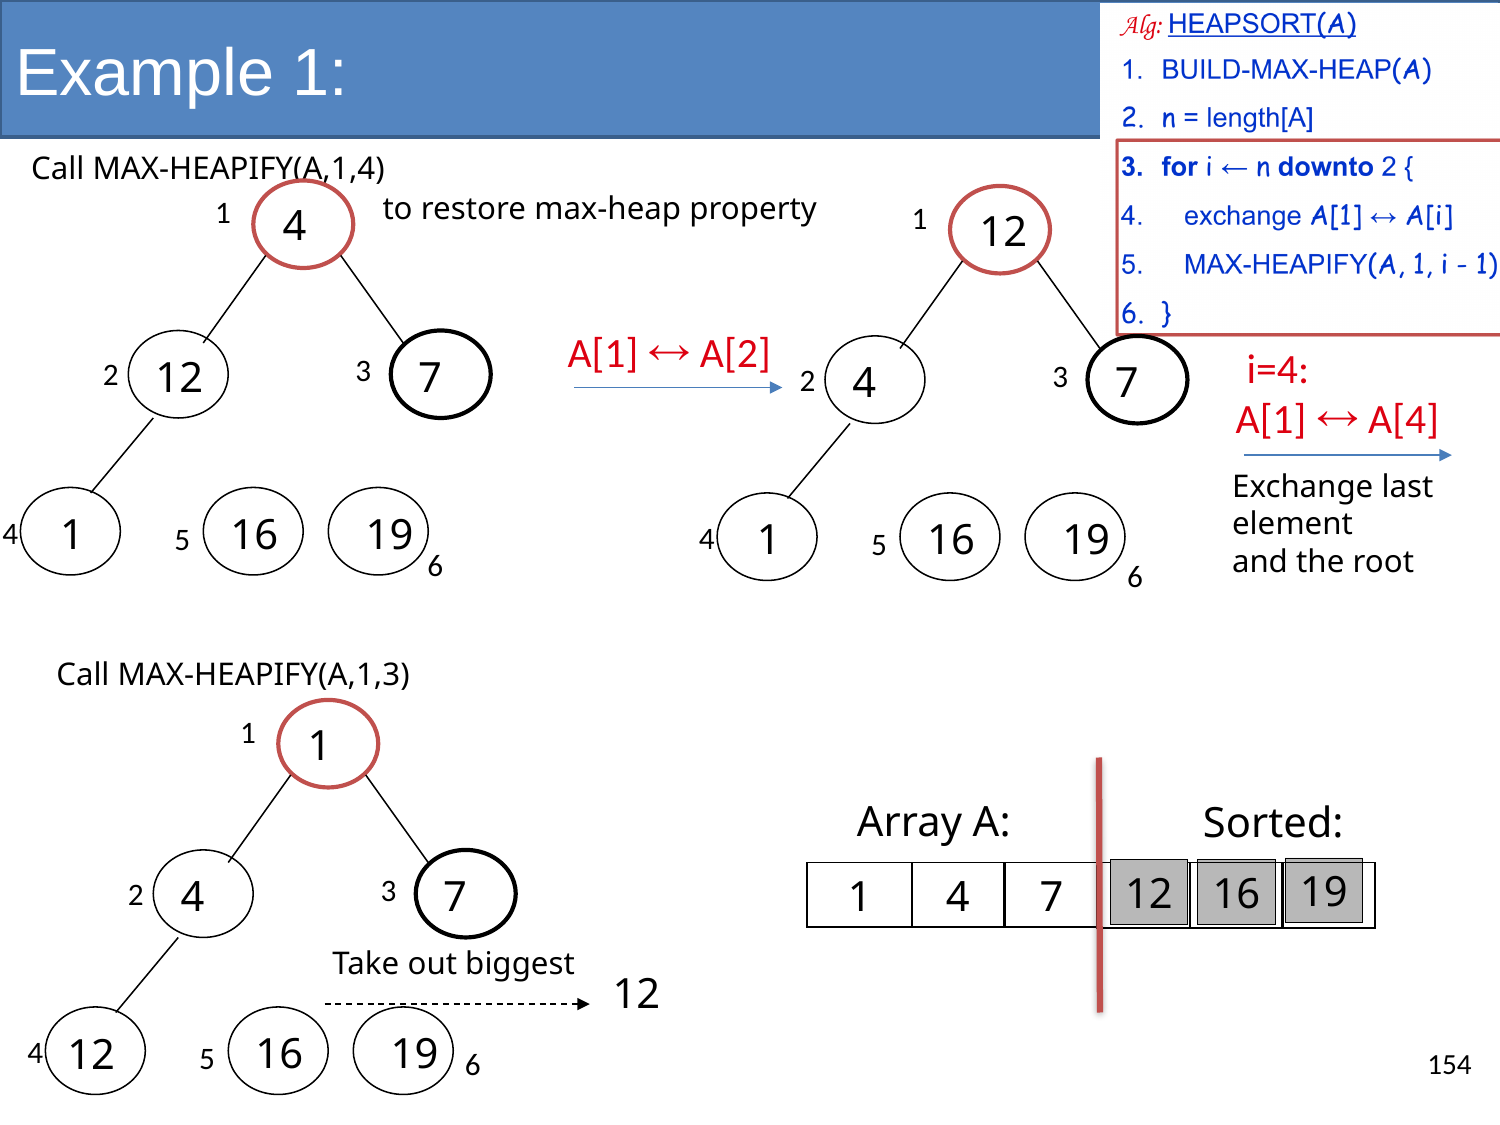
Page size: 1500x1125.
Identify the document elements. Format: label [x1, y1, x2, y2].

text_box [577, 997, 590, 1011]
title [0, 0, 1500, 138]
text_box [1188, 788, 1359, 853]
text_box [842, 787, 1026, 853]
text_box [1220, 340, 1455, 450]
text_box [807, 757, 1376, 1013]
slide_number [1412, 1037, 1488, 1098]
text_box [12, 646, 590, 1095]
picture [1099, 3, 1500, 340]
text_box [0, 140, 1188, 602]
text_box [597, 959, 676, 1025]
text_box [1217, 458, 1463, 586]
